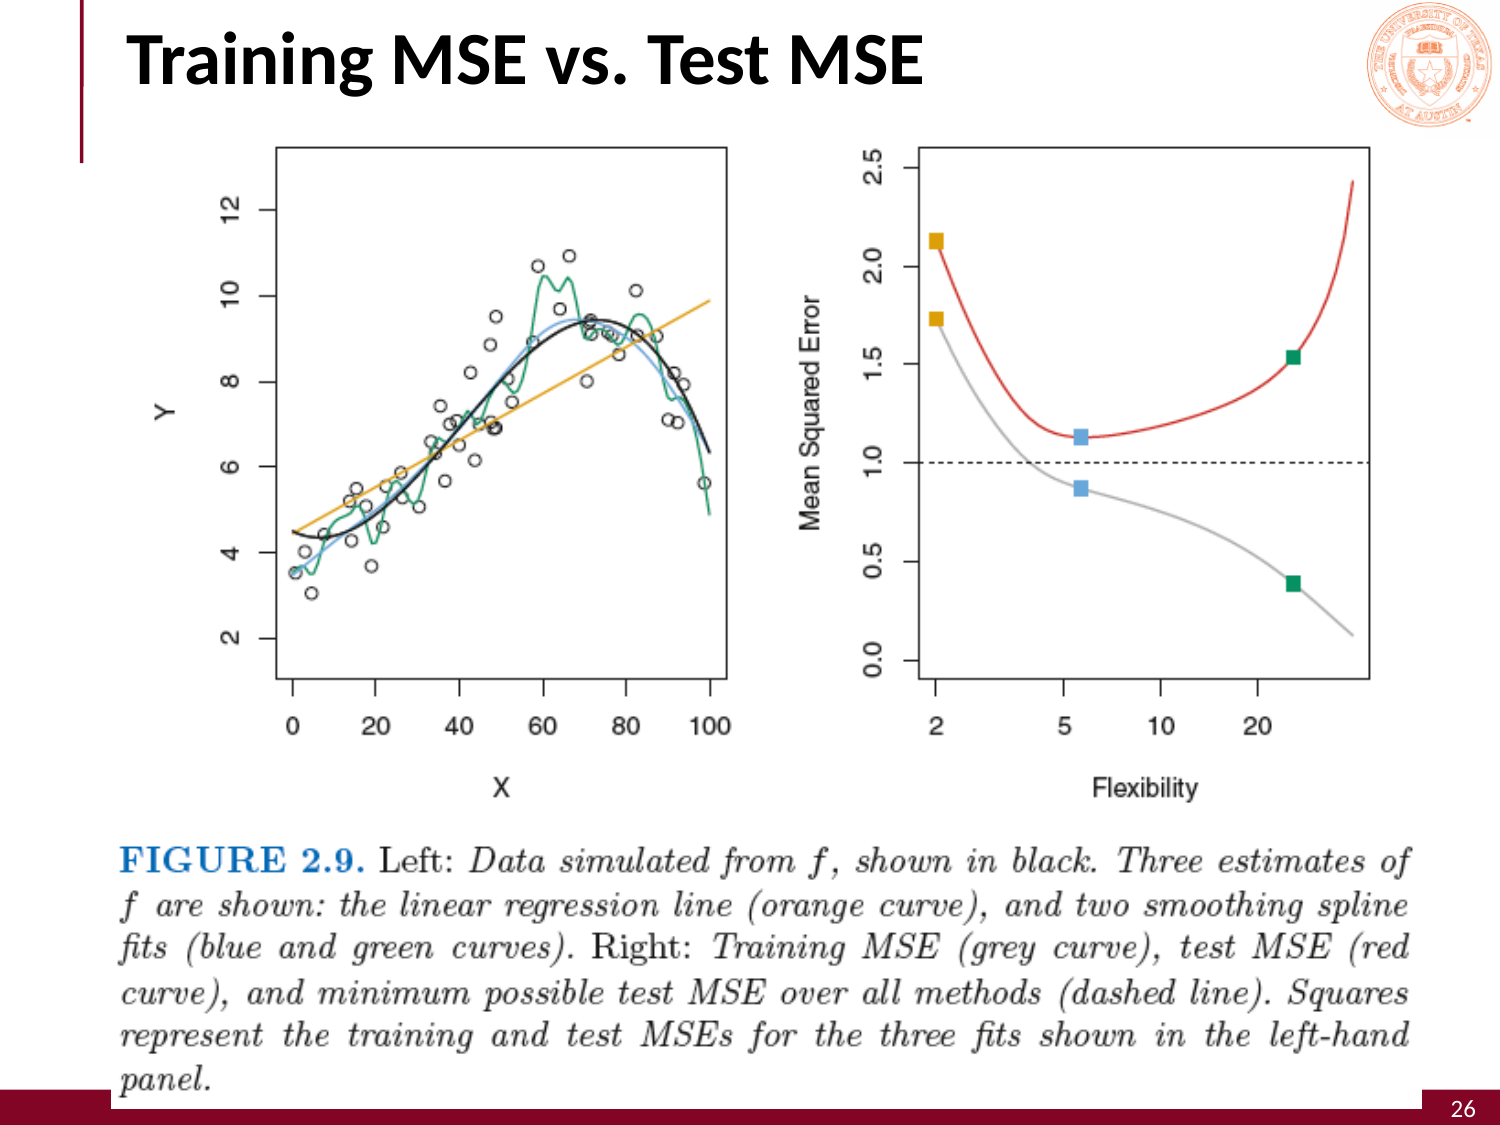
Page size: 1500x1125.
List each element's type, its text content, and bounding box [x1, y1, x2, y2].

slide_number 26 [1141, 1077, 1492, 1125]
picture [110, 0, 1498, 1109]
title Training MSE vs. Test MSE [111, 13, 1373, 97]
